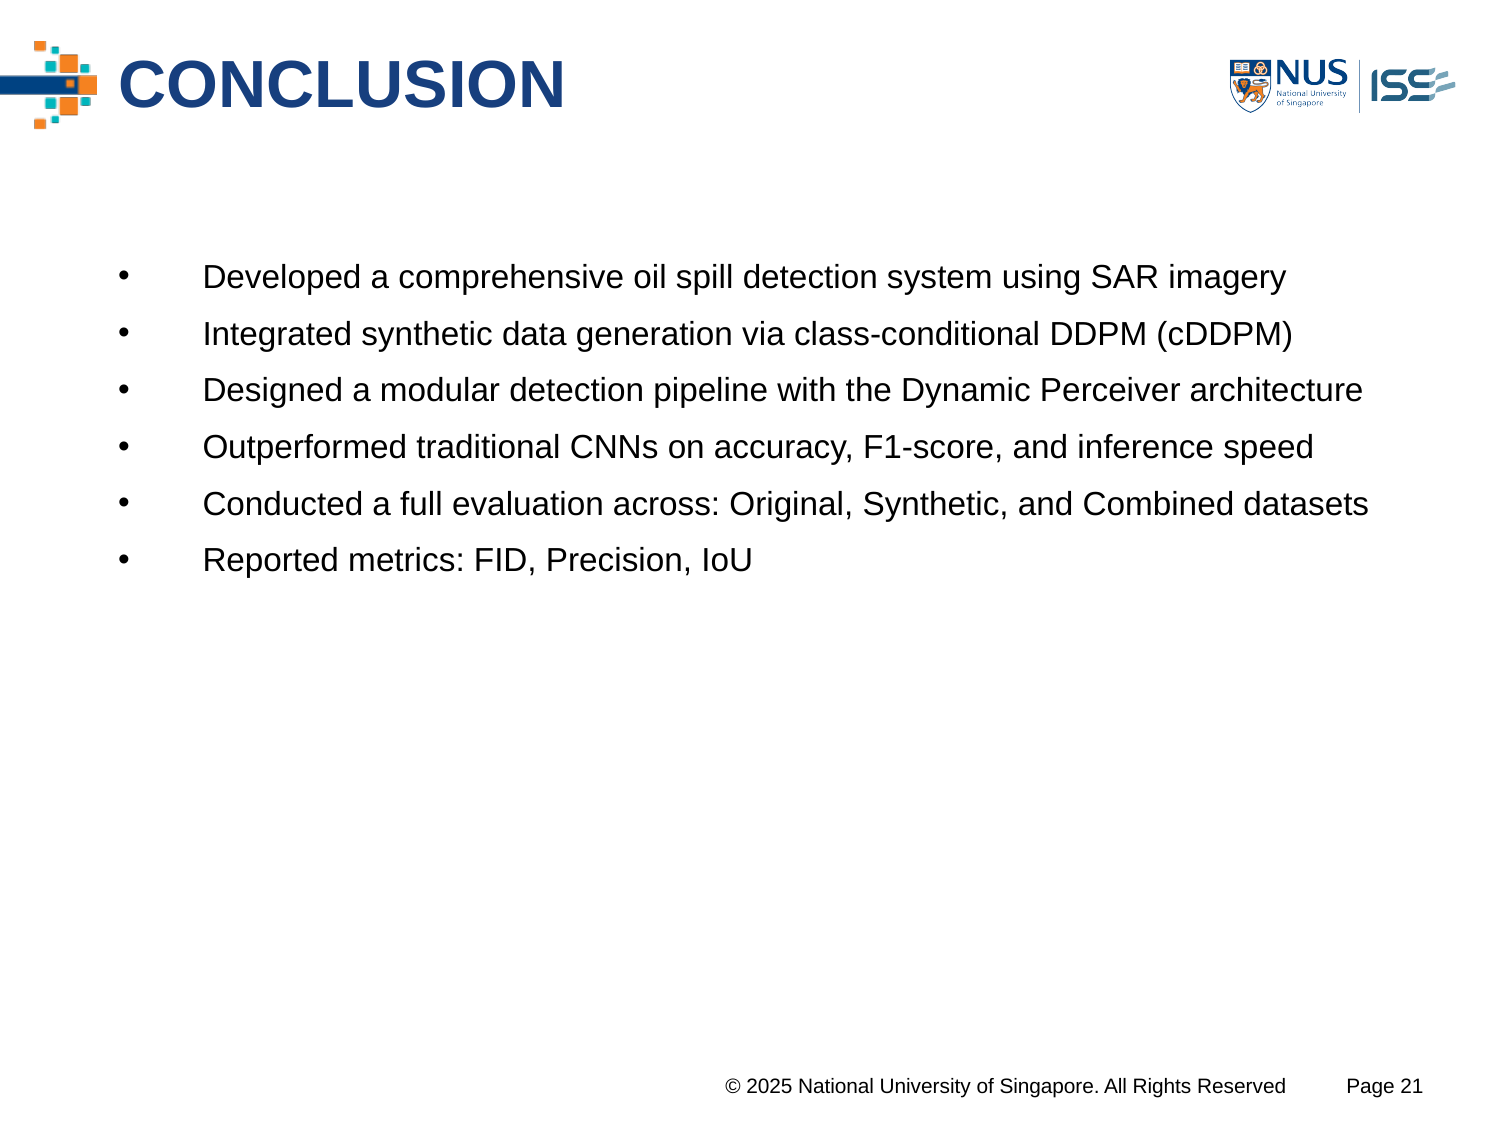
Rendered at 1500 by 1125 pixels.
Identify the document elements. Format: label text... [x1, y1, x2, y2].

picture [0, 41, 97, 131]
picture [1192, 30, 1493, 142]
title CONCLUSION [103, 41, 1186, 131]
list Developed a comprehensive oil spill detection system using SAR imagery Integrated synthetic data generation via class-conditional DDPM (cDDPM) Designed a modular detection pipeline with the Dynamic Perceiver architecture Outperformed traditional CNNs on accuracy, F1-score, and inference speed Conducted a full evaluation across: Original, Synthetic, and Combined datasets Reported metrics: FID, Precision, IoU [103, 191, 1397, 872]
